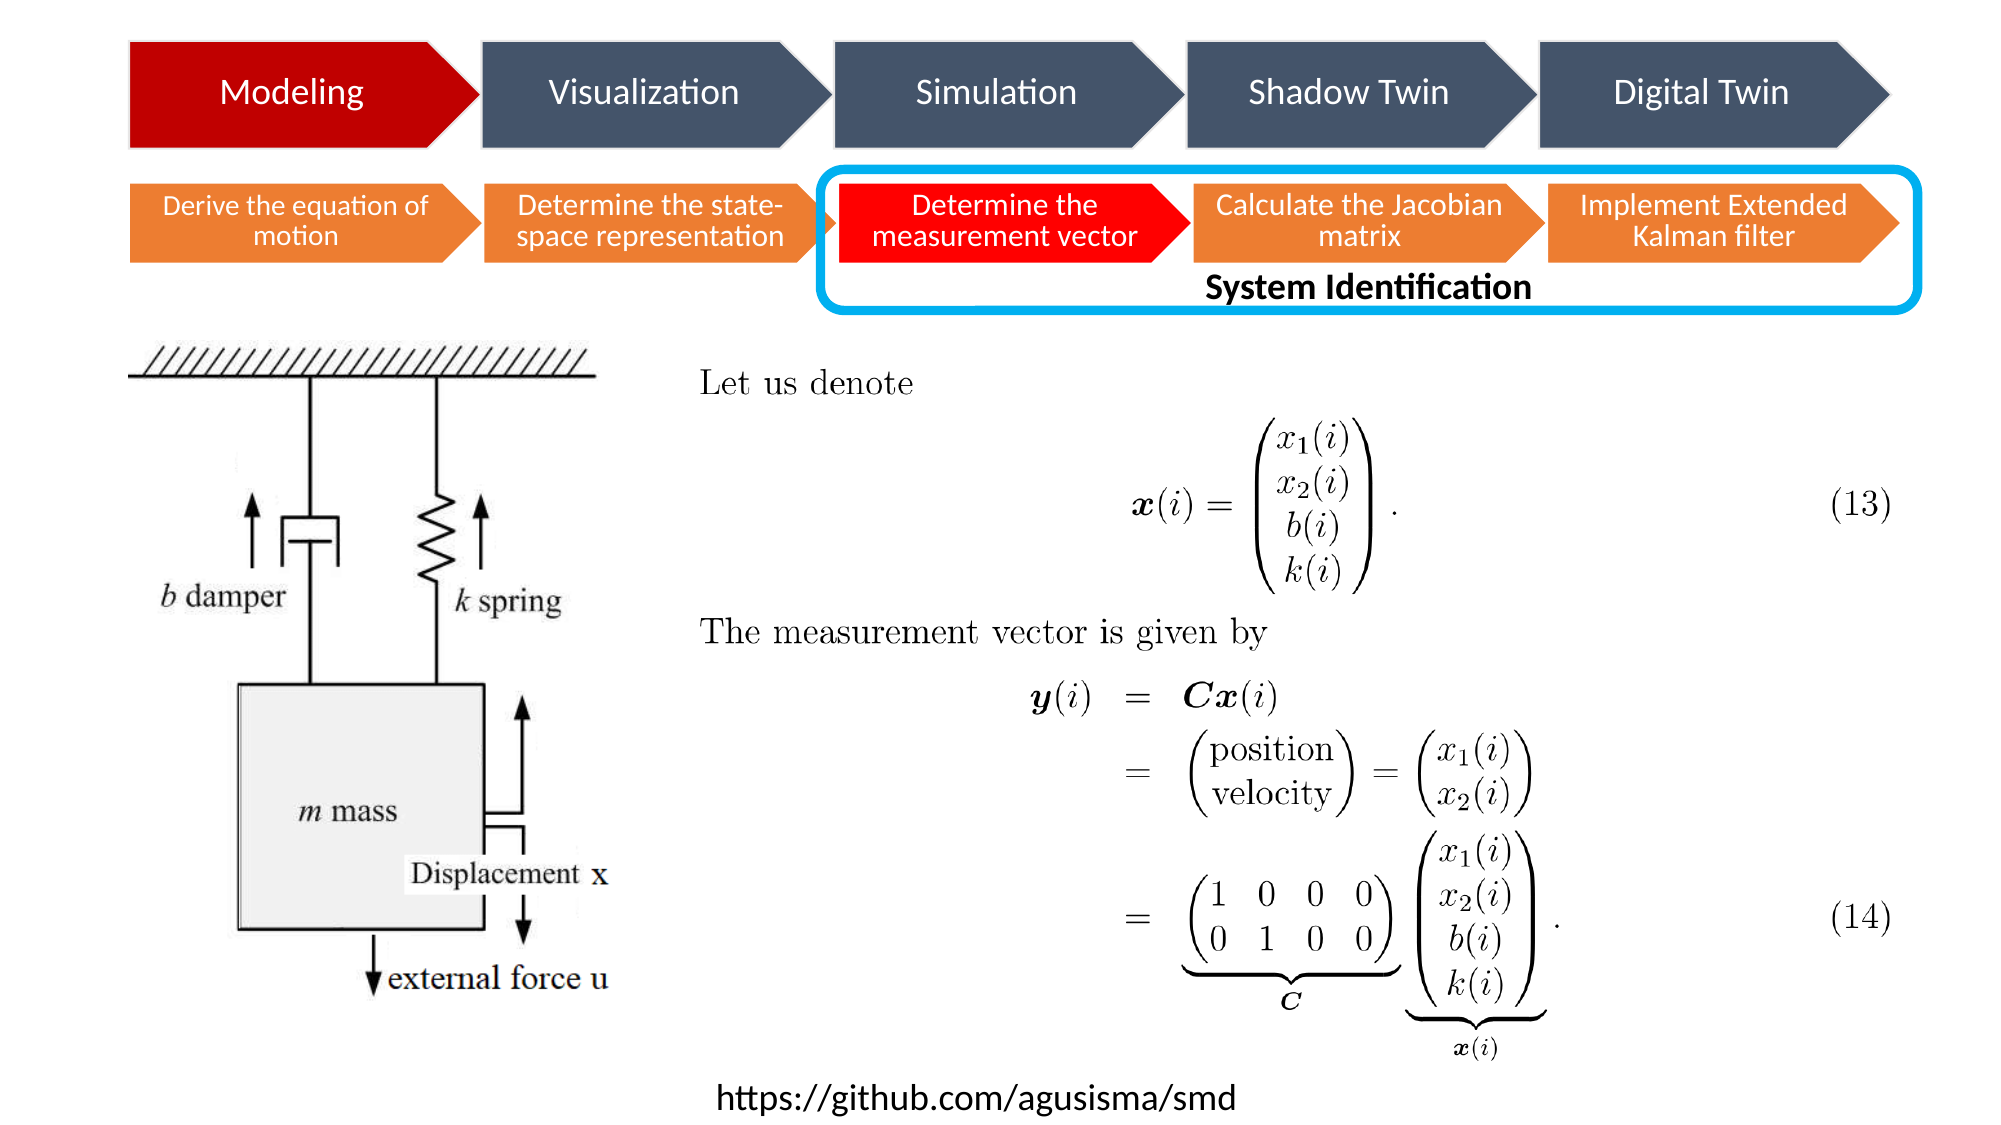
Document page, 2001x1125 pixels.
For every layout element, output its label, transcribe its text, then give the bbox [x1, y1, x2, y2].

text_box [128, 40, 1892, 149]
picture [685, 357, 1899, 1067]
picture [128, 340, 624, 1042]
text_box System Identification [819, 168, 1919, 312]
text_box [128, 182, 1902, 264]
text_box https://github.com/agusisma/smd [701, 1067, 1253, 1125]
